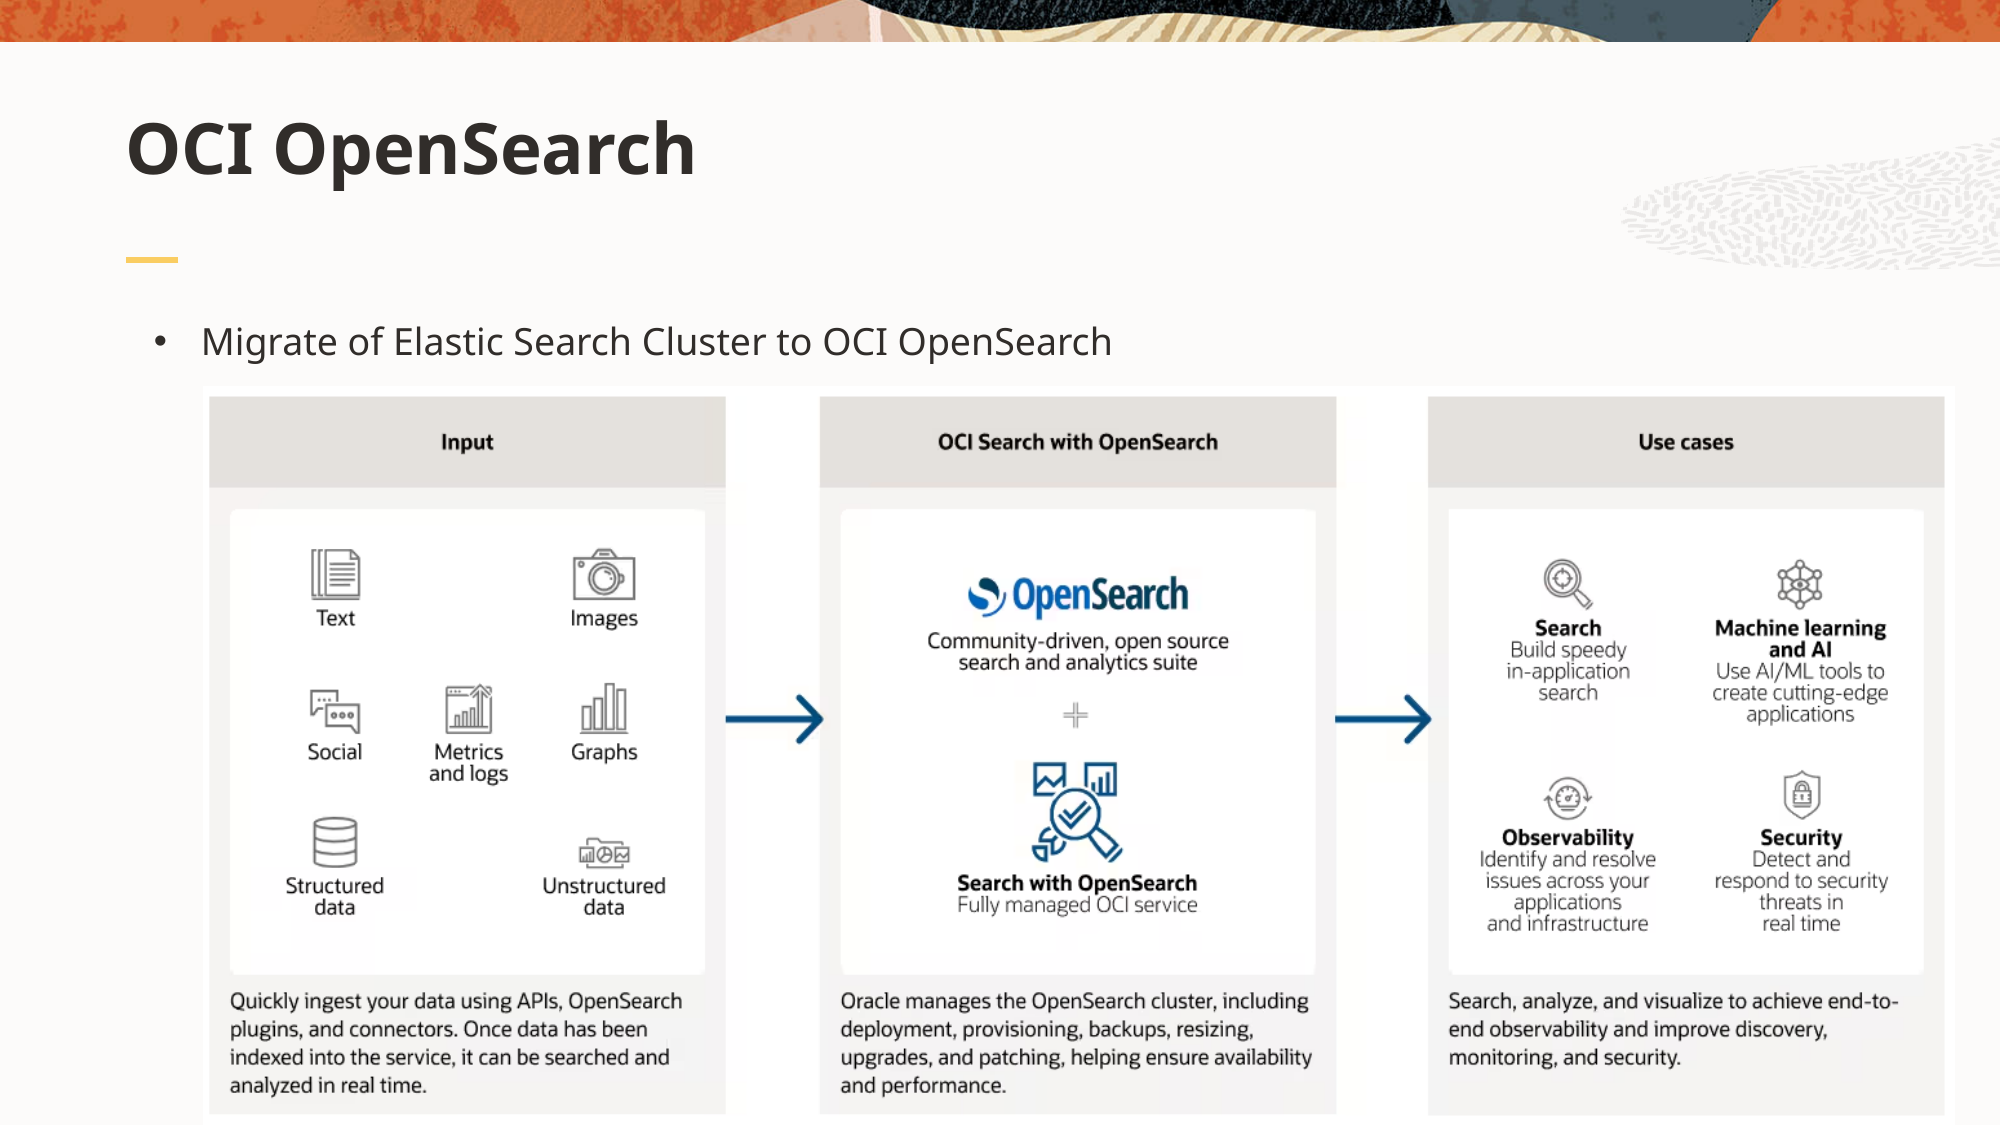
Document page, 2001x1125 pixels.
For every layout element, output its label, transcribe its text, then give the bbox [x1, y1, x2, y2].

picture [203, 386, 1955, 1125]
title OCI OpenSearch [125, 83, 1876, 219]
text_box Migrate of Elastic Search Cluster to OCI OpenSearch [139, 310, 1781, 551]
picture [0, 0, 2000, 42]
